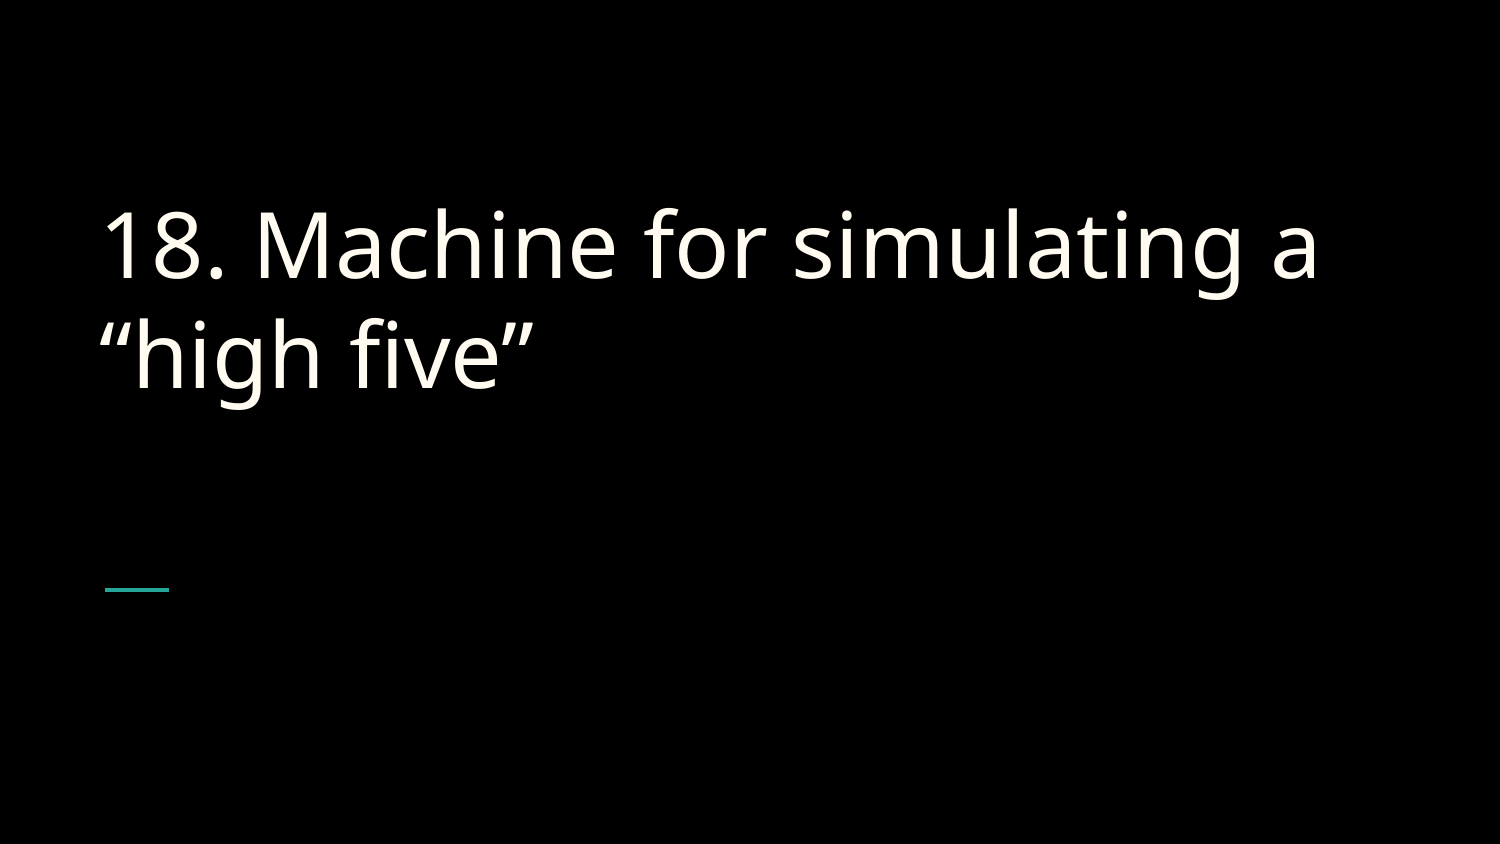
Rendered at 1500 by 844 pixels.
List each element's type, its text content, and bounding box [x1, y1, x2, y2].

title 18. Machine for simulating a “high five” [84, 172, 1416, 422]
